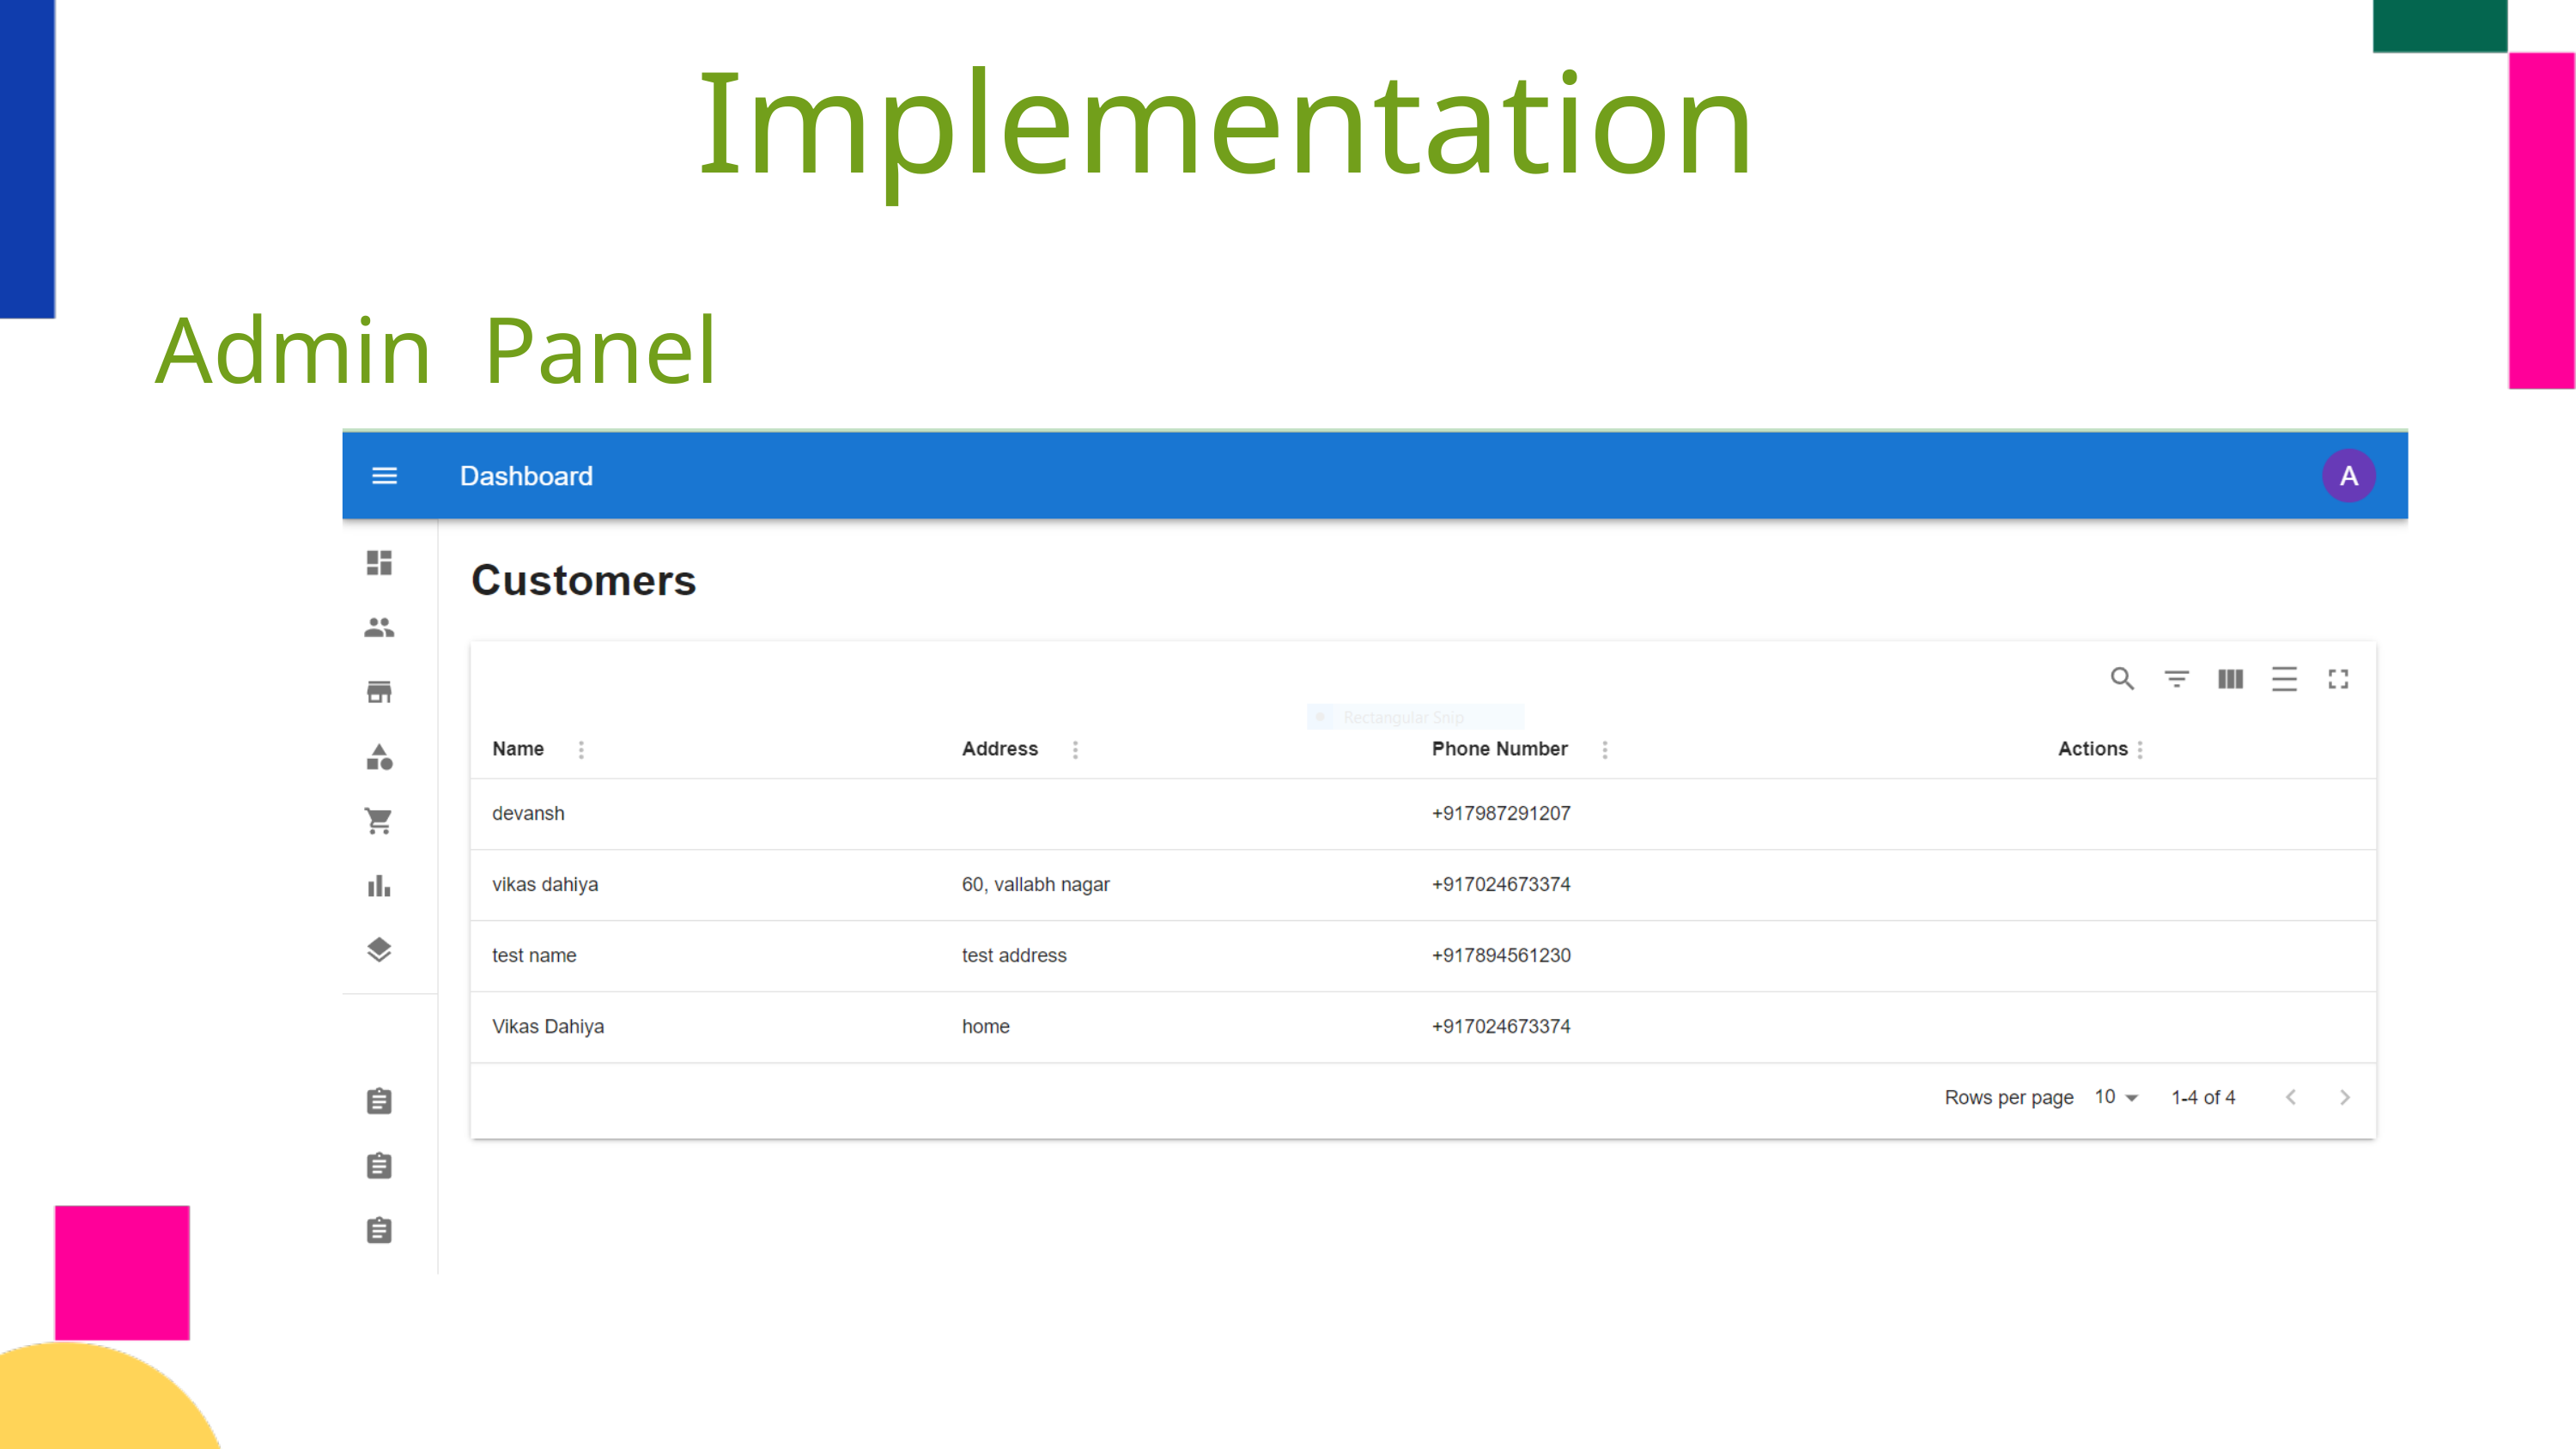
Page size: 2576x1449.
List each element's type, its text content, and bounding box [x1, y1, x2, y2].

text_box Admin Panel [144, 273, 730, 402]
text_box [342, 428, 2409, 1408]
text_box [0, 0, 65, 329]
text_box [2365, 0, 2576, 398]
text_box [0, 1197, 242, 1449]
text_box Implementation [90, 5, 2366, 202]
